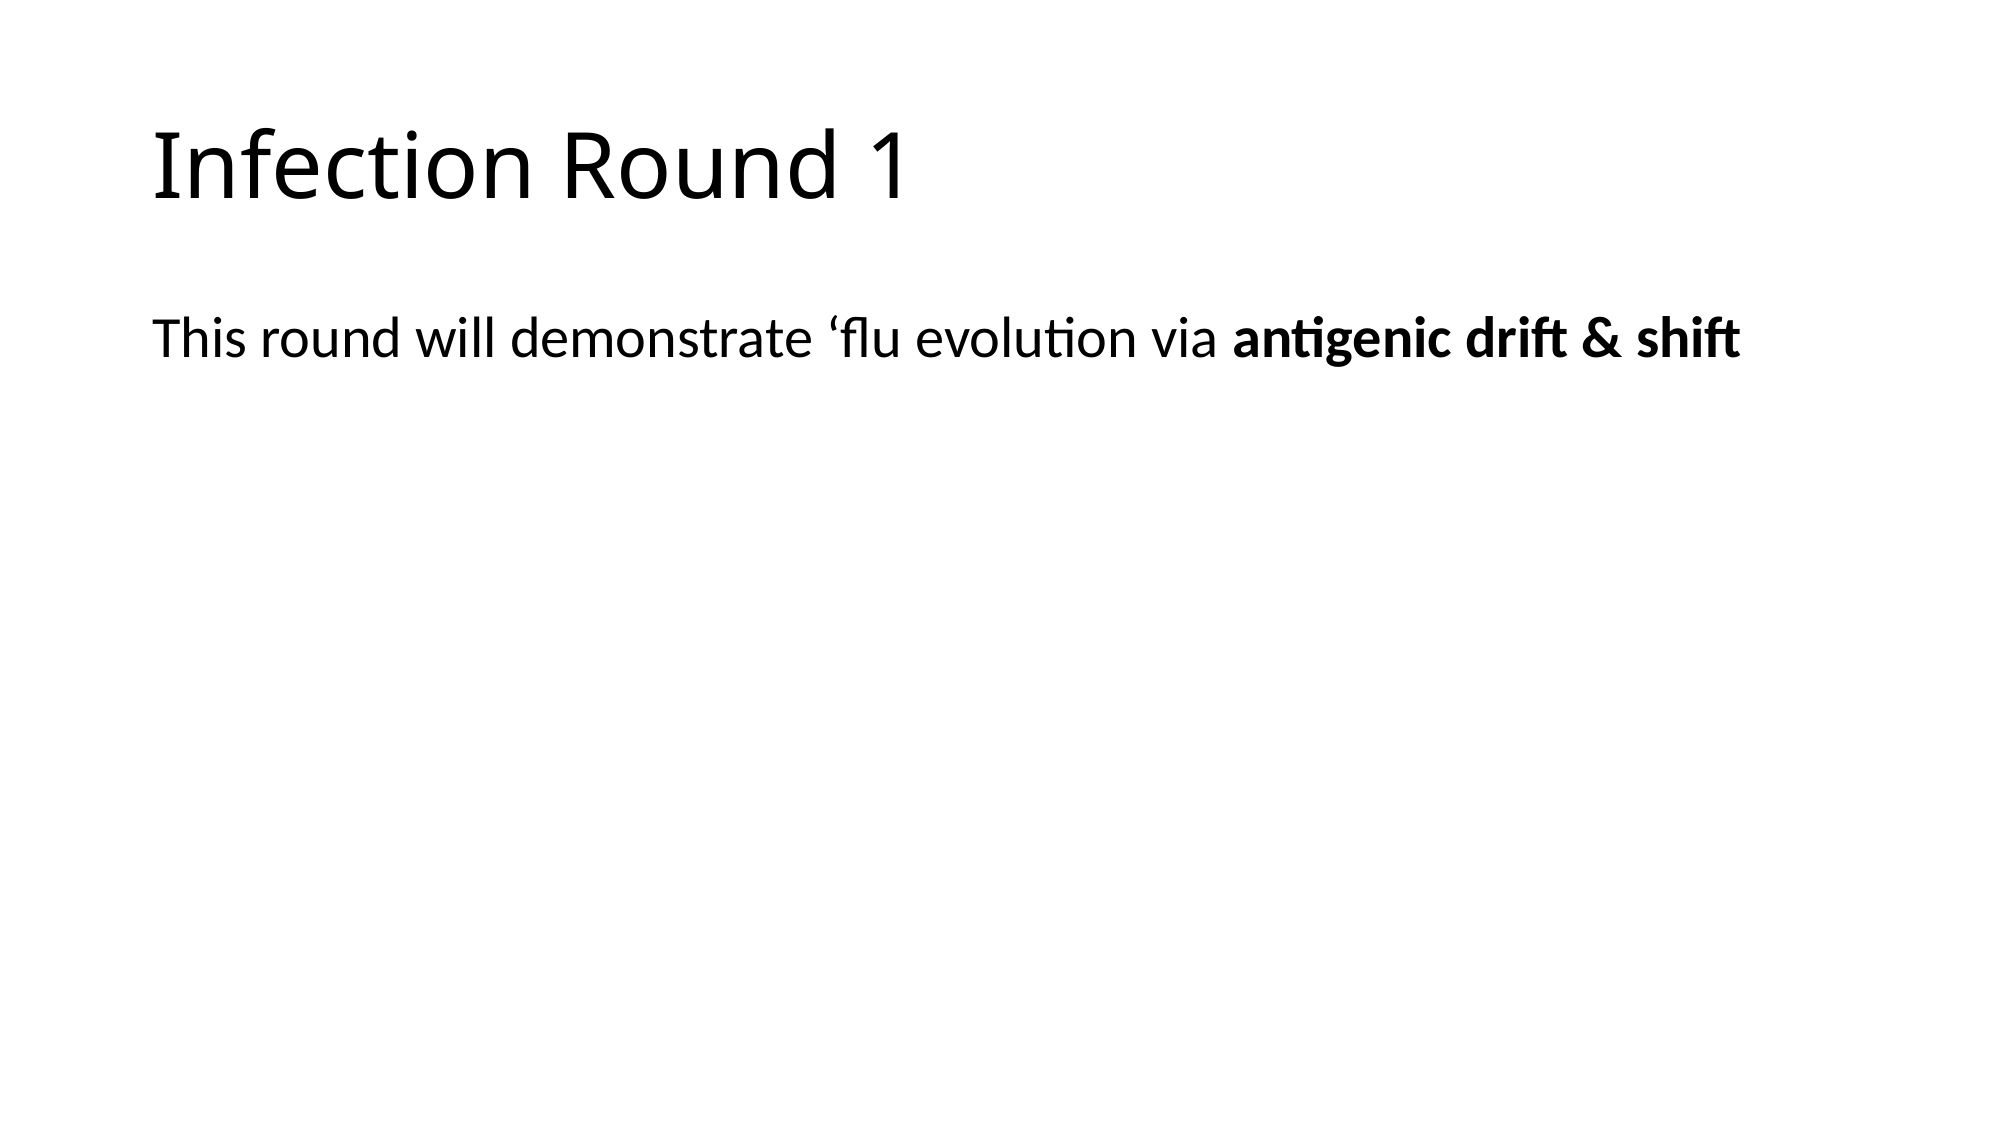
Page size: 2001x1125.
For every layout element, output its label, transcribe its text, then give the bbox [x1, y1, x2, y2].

title Infection Round 1 [137, 59, 1863, 278]
list This round will demonstrate ‘flu evolution via antigenic drift & shift [137, 299, 1863, 1014]
